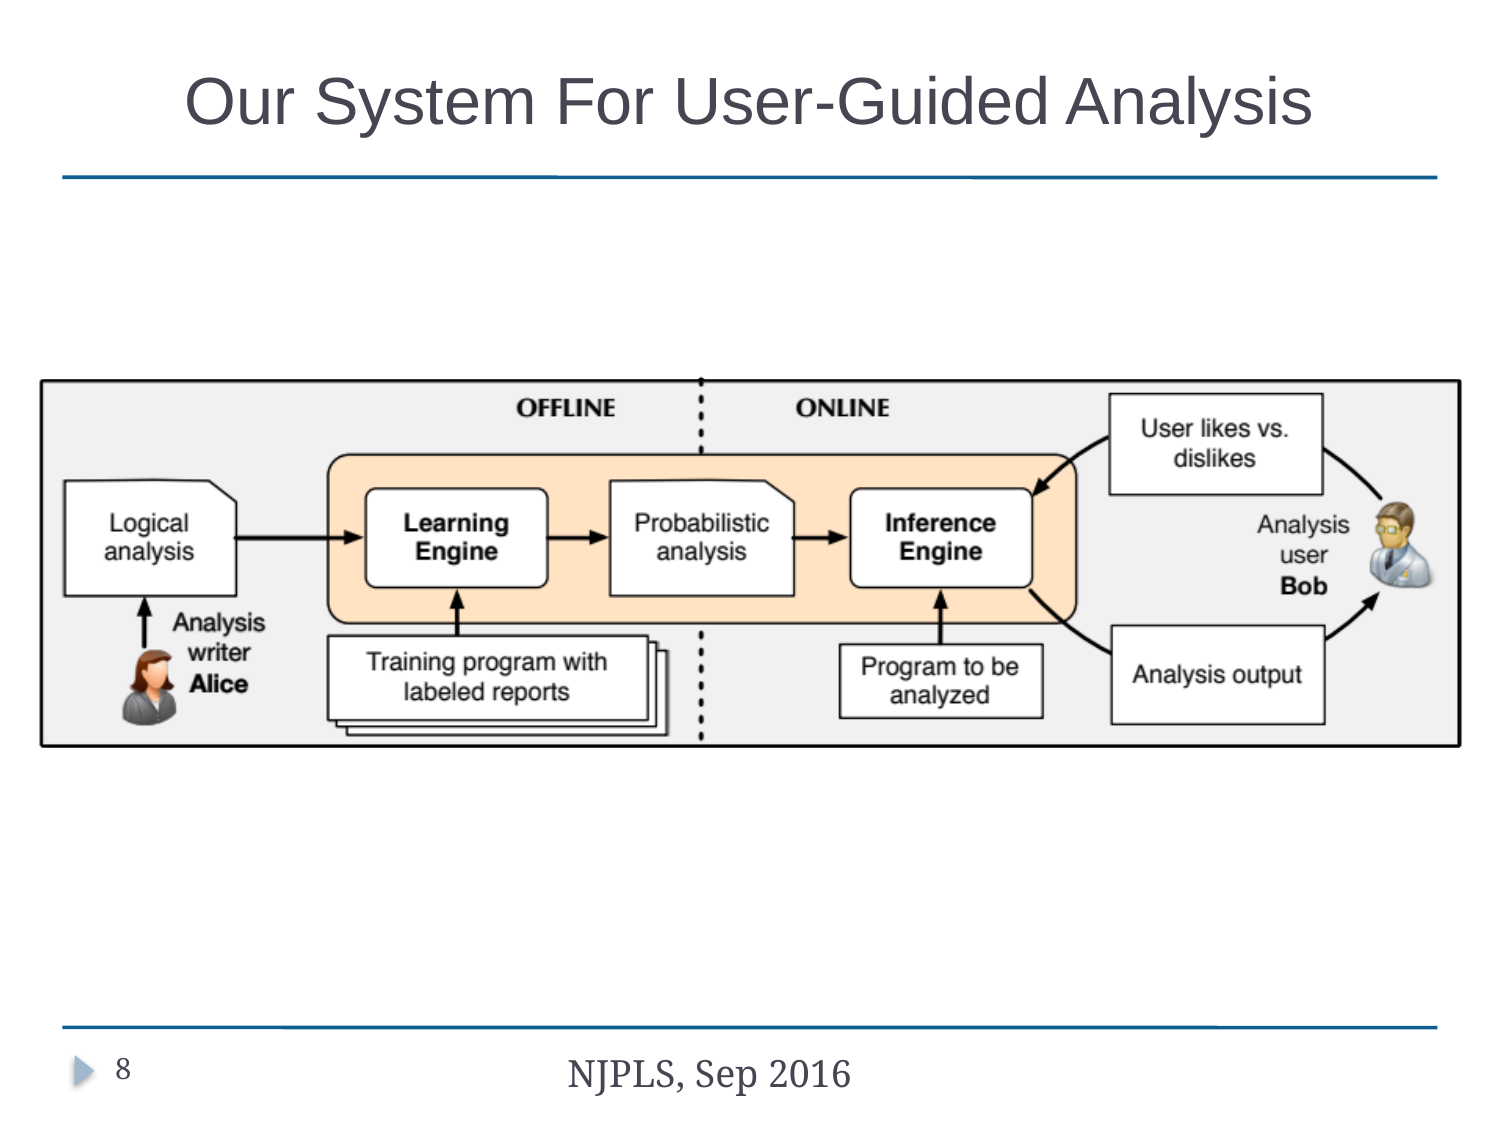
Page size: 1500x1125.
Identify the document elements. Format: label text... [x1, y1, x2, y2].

title Our System For User-Guided Analysis [75, 24, 1425, 171]
picture [37, 374, 1463, 751]
slide_number 8 [100, 1042, 235, 1103]
footer NJPLS, Sep 2016 [235, 1042, 1185, 1103]
